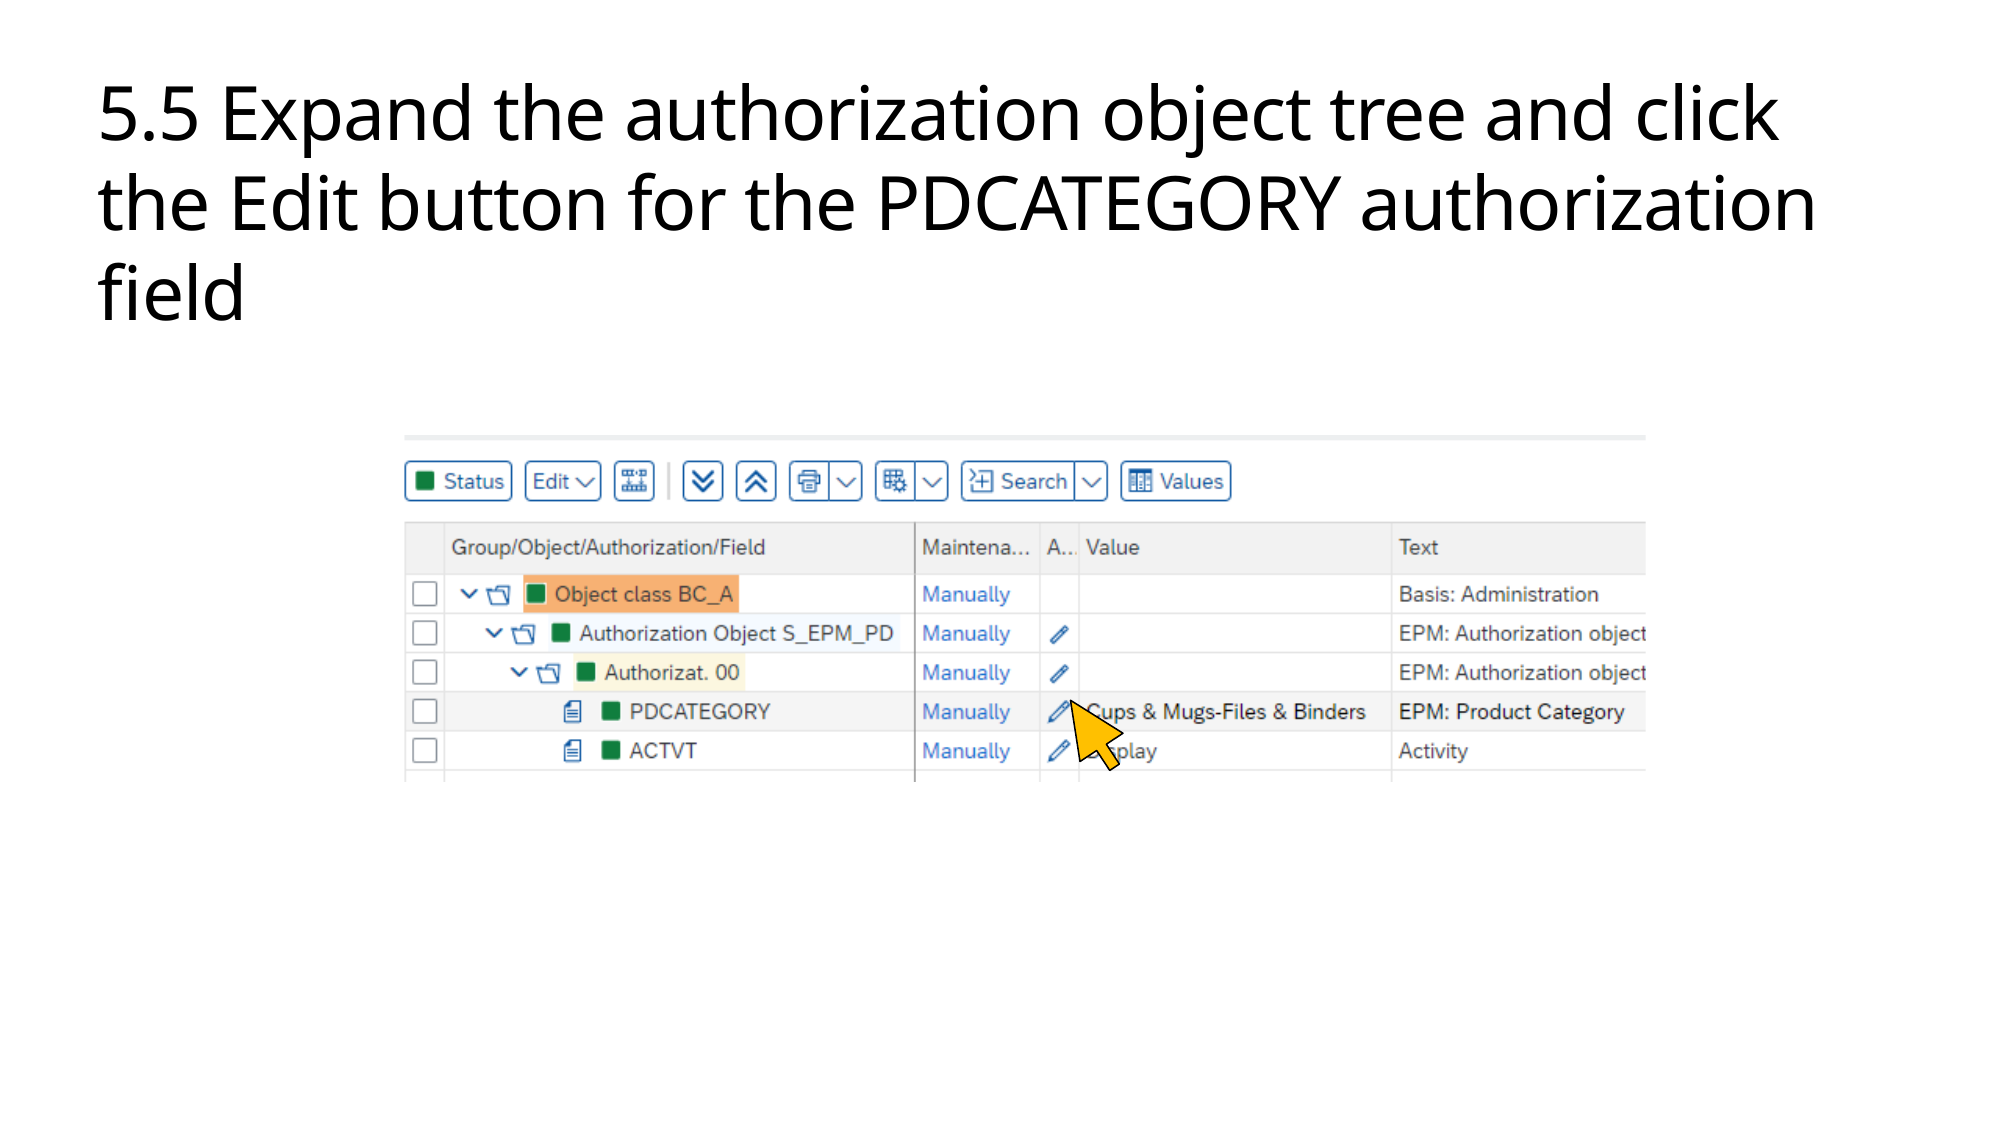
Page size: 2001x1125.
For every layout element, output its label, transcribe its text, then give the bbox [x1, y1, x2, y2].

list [385, 435, 1646, 782]
title 5.5 Expand the authorization object tree and click the Edit button for the PDCATEGORY authorization field [97, 65, 1906, 247]
